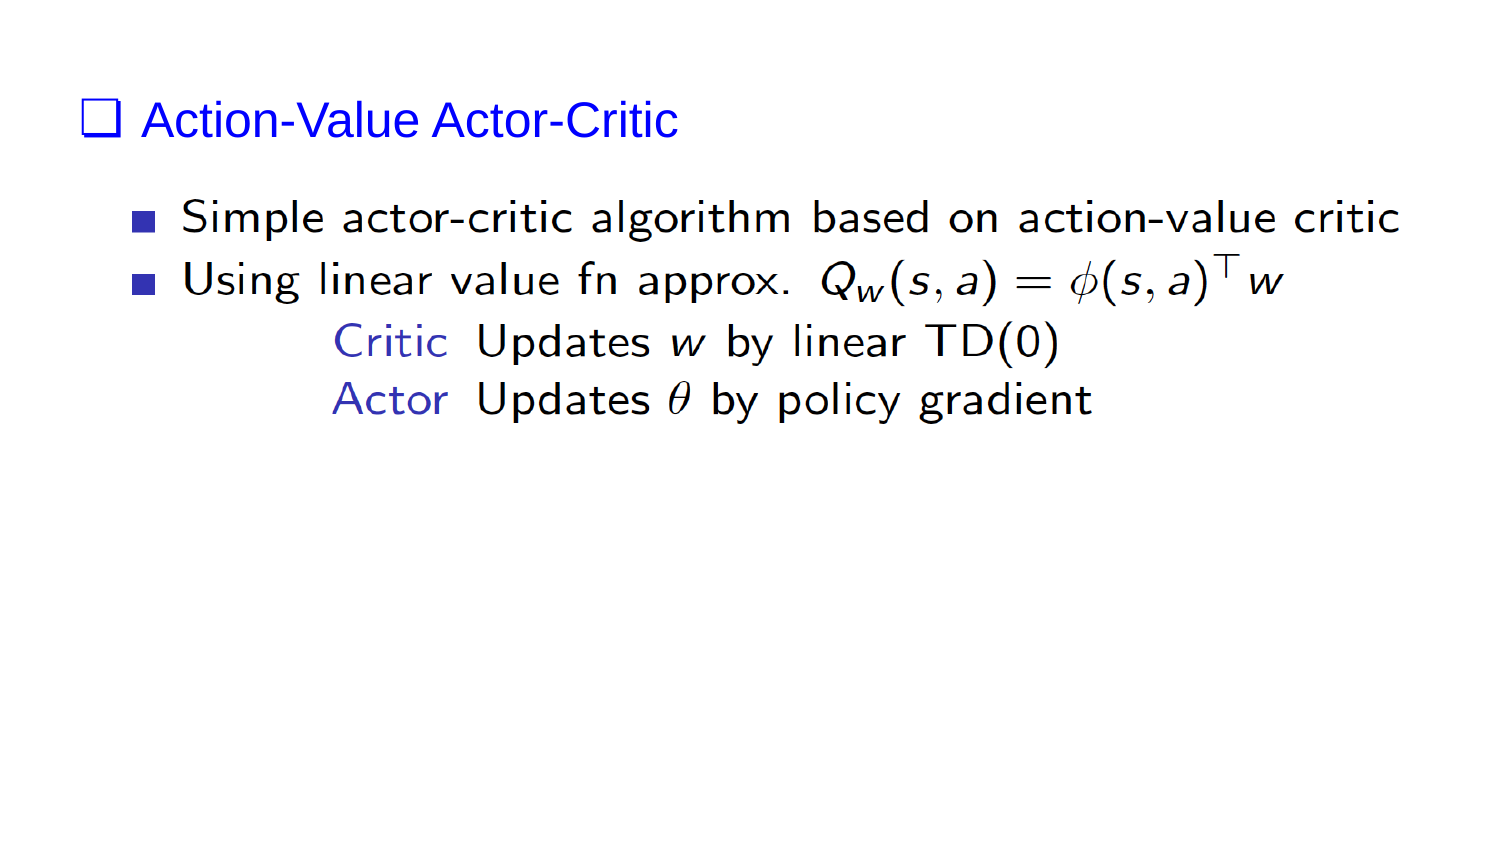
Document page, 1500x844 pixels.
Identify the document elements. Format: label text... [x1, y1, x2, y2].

picture [114, 191, 1413, 438]
title Action-Value Actor-Critic [51, 72, 1449, 167]
